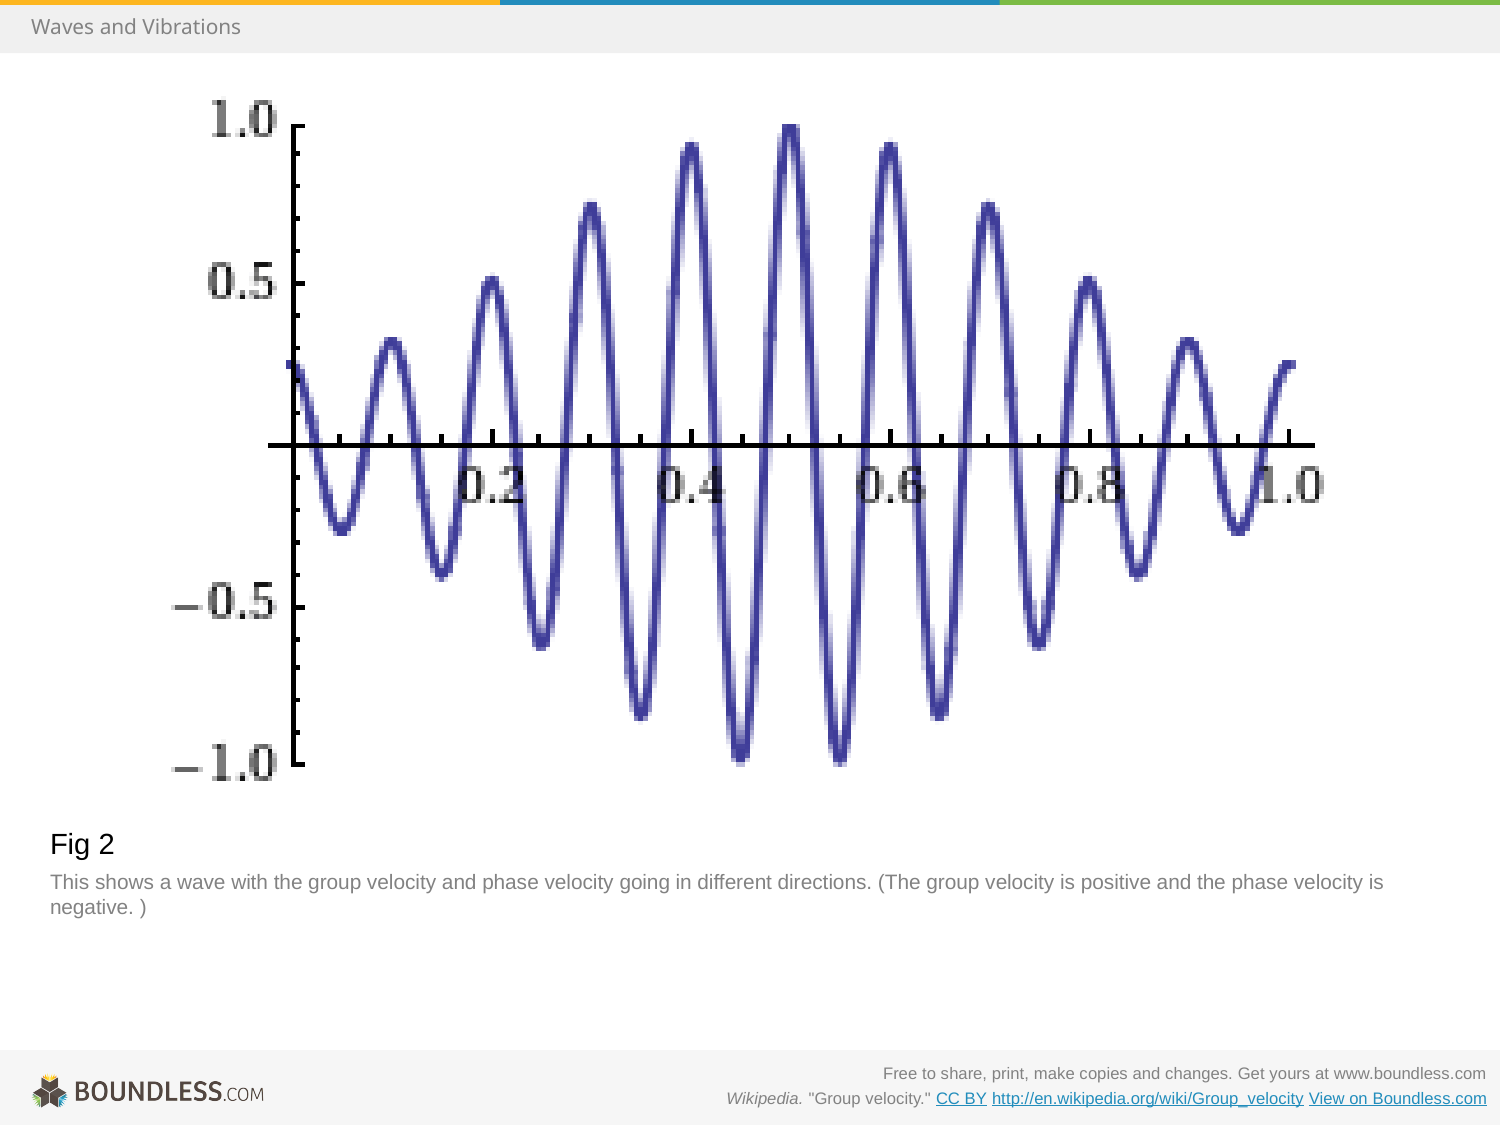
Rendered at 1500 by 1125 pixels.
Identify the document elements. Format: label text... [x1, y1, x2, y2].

text_box Free to share, print, make copies and changes. Get yours at www.boundless.com [649, 1062, 1488, 1087]
text_box [0, 1050, 1500, 1125]
picture [171, 87, 1329, 801]
picture [30, 1072, 265, 1109]
list Fig 2 This shows a wave with the group velocity and phase velocity going in different directions. (The group velocity is positive and the phase velocity is negative. ) [50, 825, 1450, 1038]
text_box Wikipedia. "Group velocity." CC BY http://en.wikipedia.org/wiki/Group_velocity View on Boundless.com [274, 1087, 1488, 1125]
text_box [0, 2, 1500, 54]
text_box Waves and Vibrations [31, 13, 1475, 38]
